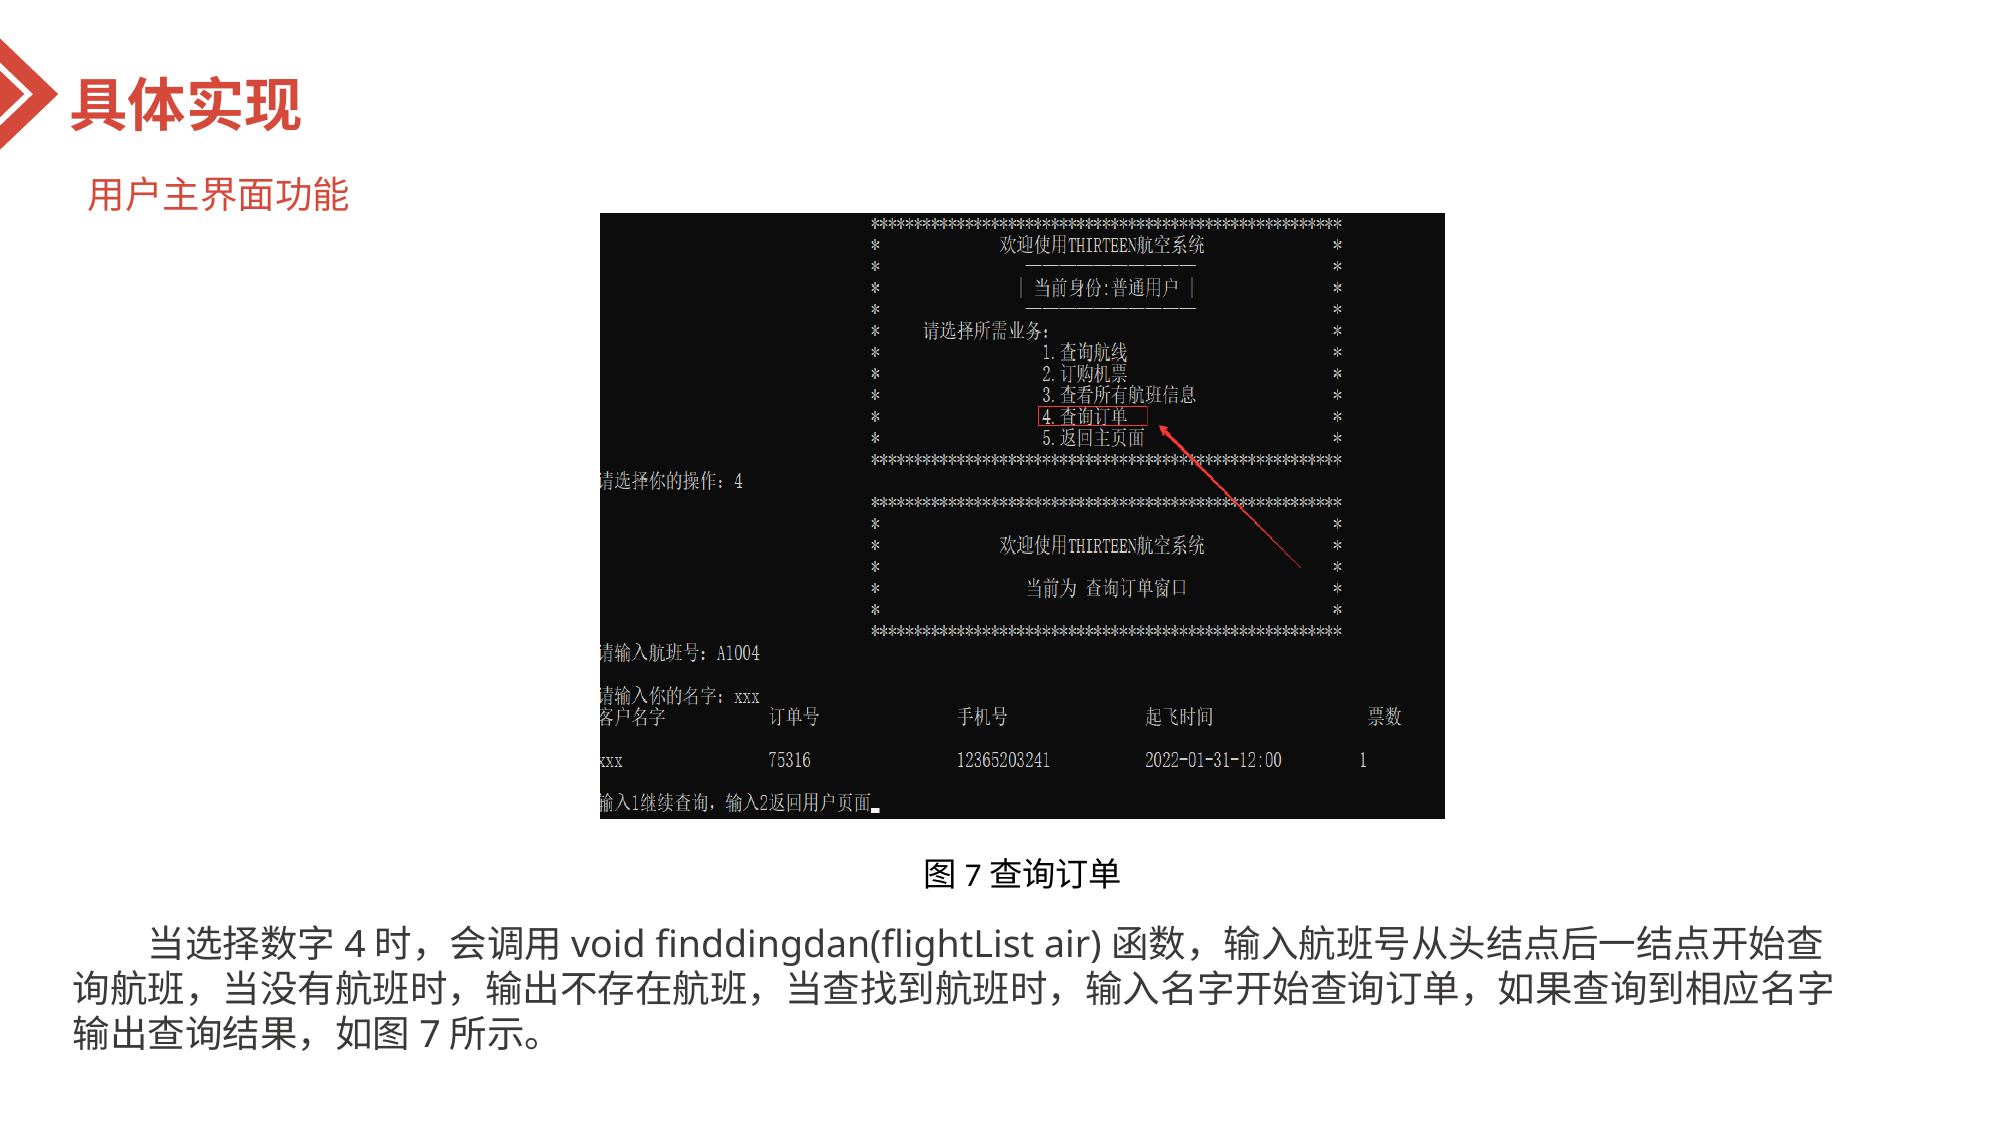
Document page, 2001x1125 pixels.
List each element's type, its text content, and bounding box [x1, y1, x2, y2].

text_box 当选择数字4时，会调用void finddingdan(flightList air)函数，输入航班号从头结点后一结点开始查询航班，当没有航班时，输出不存在航班，当查找到航班时，输入名字开始查询订单，如果查询到相应名字输出查询结果，如图7所示。 [58, 912, 1876, 1063]
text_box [0, 38, 59, 150]
text_box 图7查询订单 [908, 845, 1137, 901]
text_box 用户主界面功能 [72, 164, 405, 224]
picture [600, 213, 1445, 819]
text_box 具体实现 [59, 61, 318, 146]
